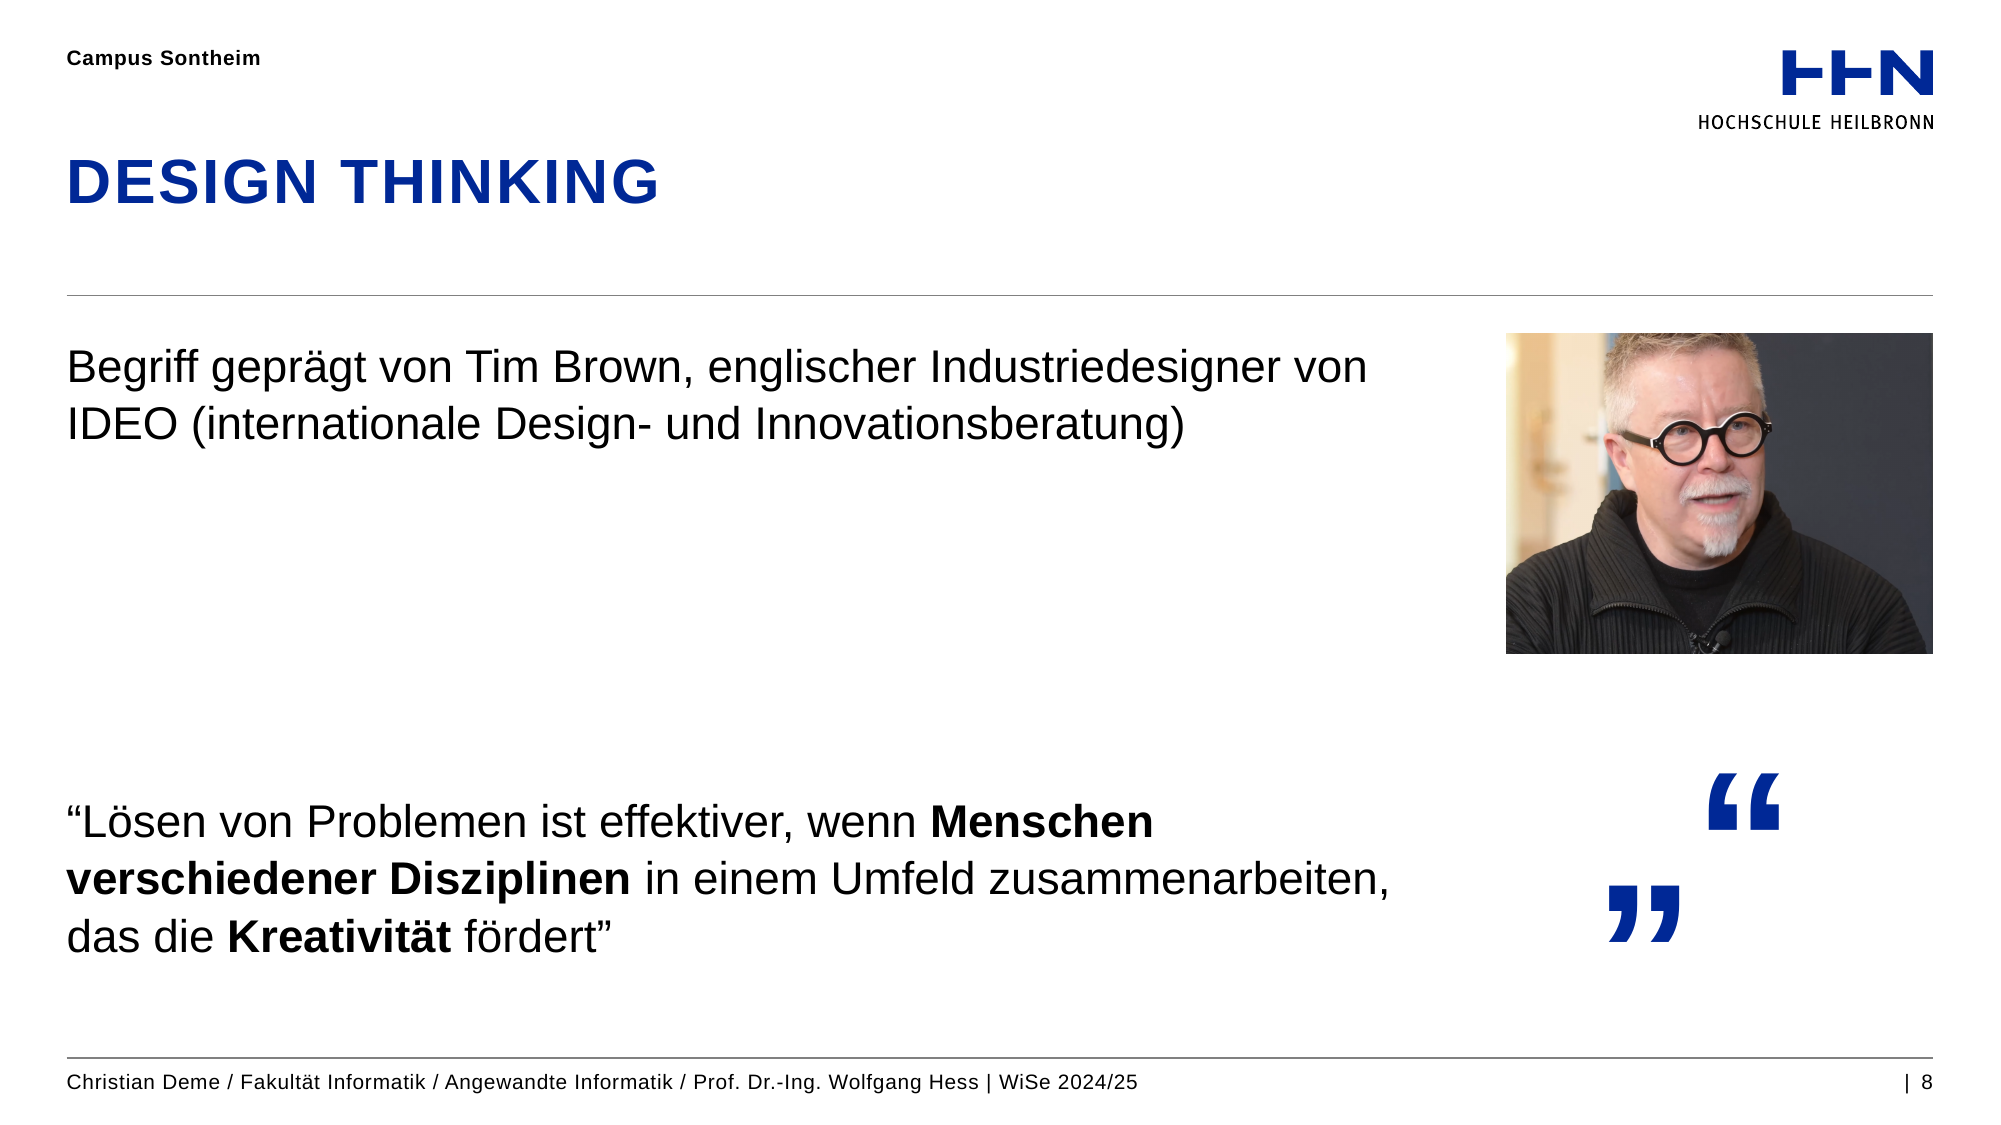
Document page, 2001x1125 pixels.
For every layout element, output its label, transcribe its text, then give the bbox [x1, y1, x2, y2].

slide_number Campus Sontheim [66, 45, 1277, 81]
text_box „“ [1580, 704, 1827, 959]
picture [1506, 333, 1933, 654]
list Begriff geprägt von Tim Brown, englischer Industriedesigner von IDEO (internationale Design- und Innovationsberatung) “Lösen von Problemen ist effektiver, wenn Menschen verschiedener Disziplinen in einem Umfeld zusammenarbeiten, das die Kreativität fördert” [66, 333, 1467, 1025]
footer Christian Deme / Fakultät Informatik / Angewandte Informatik / Prof. Dr.-Ing. Wolfgang Hess | WiSe 2024/25 [66, 1068, 1277, 1105]
title DESIGN THINKING [66, 147, 1933, 290]
slide_number | 8 [1621, 1068, 1933, 1105]
